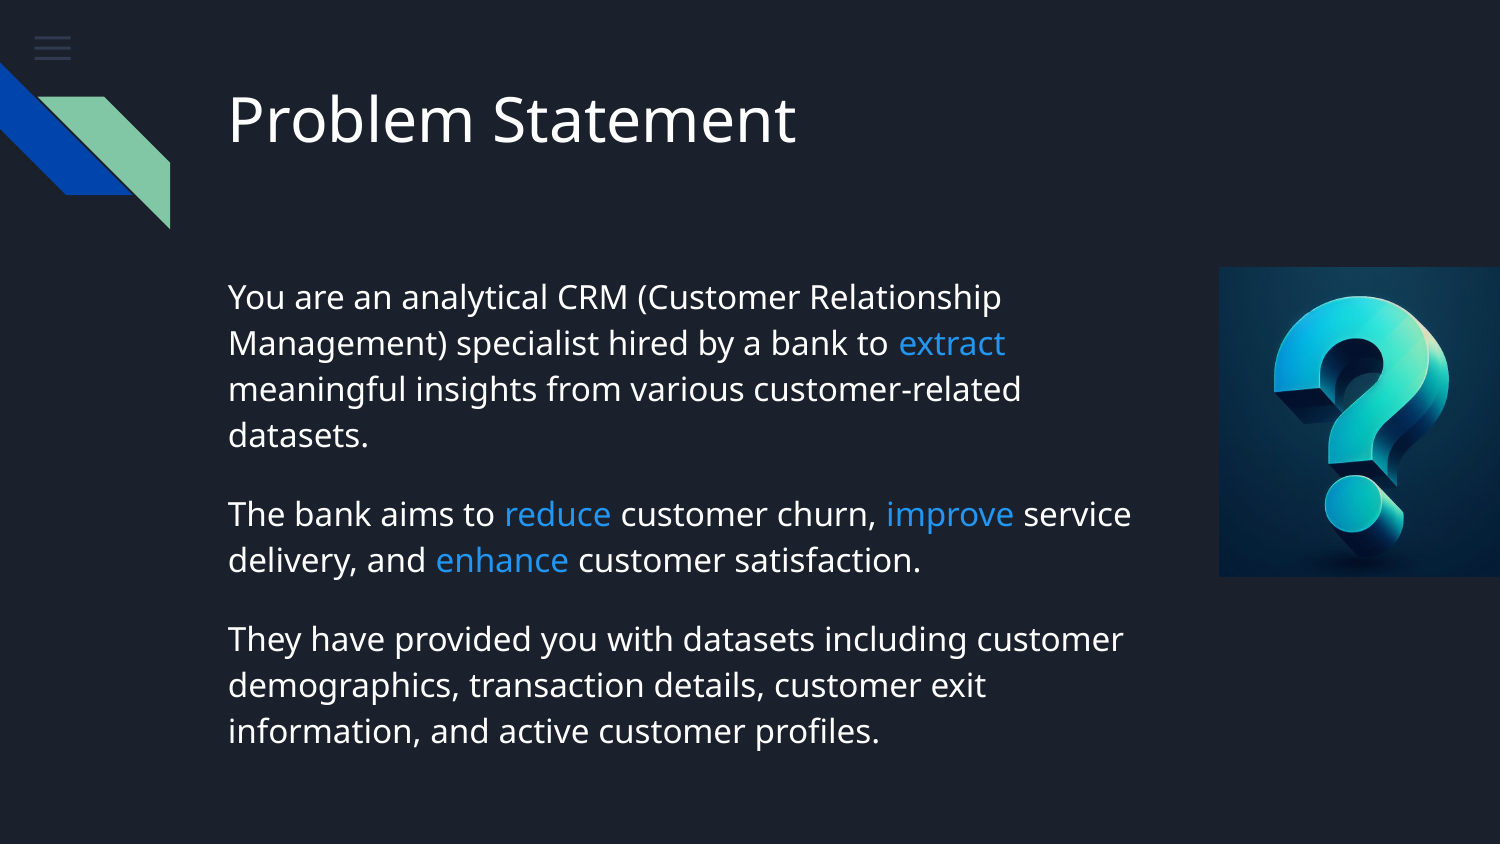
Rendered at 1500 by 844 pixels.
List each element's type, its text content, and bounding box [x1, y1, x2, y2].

list You are an analytical CRM (Customer Relationship Management) specialist hired by a bank to extract meaningful insights from various customer-related datasets. The bank aims to reduce customer churn, improve service delivery, and enhance customer satisfaction. They have provided you with datasets including customer demographics, transaction details, customer exit information, and active customer profiles. [212, 255, 1159, 711]
picture [1219, 267, 1500, 577]
title Problem Statement [212, 64, 868, 167]
